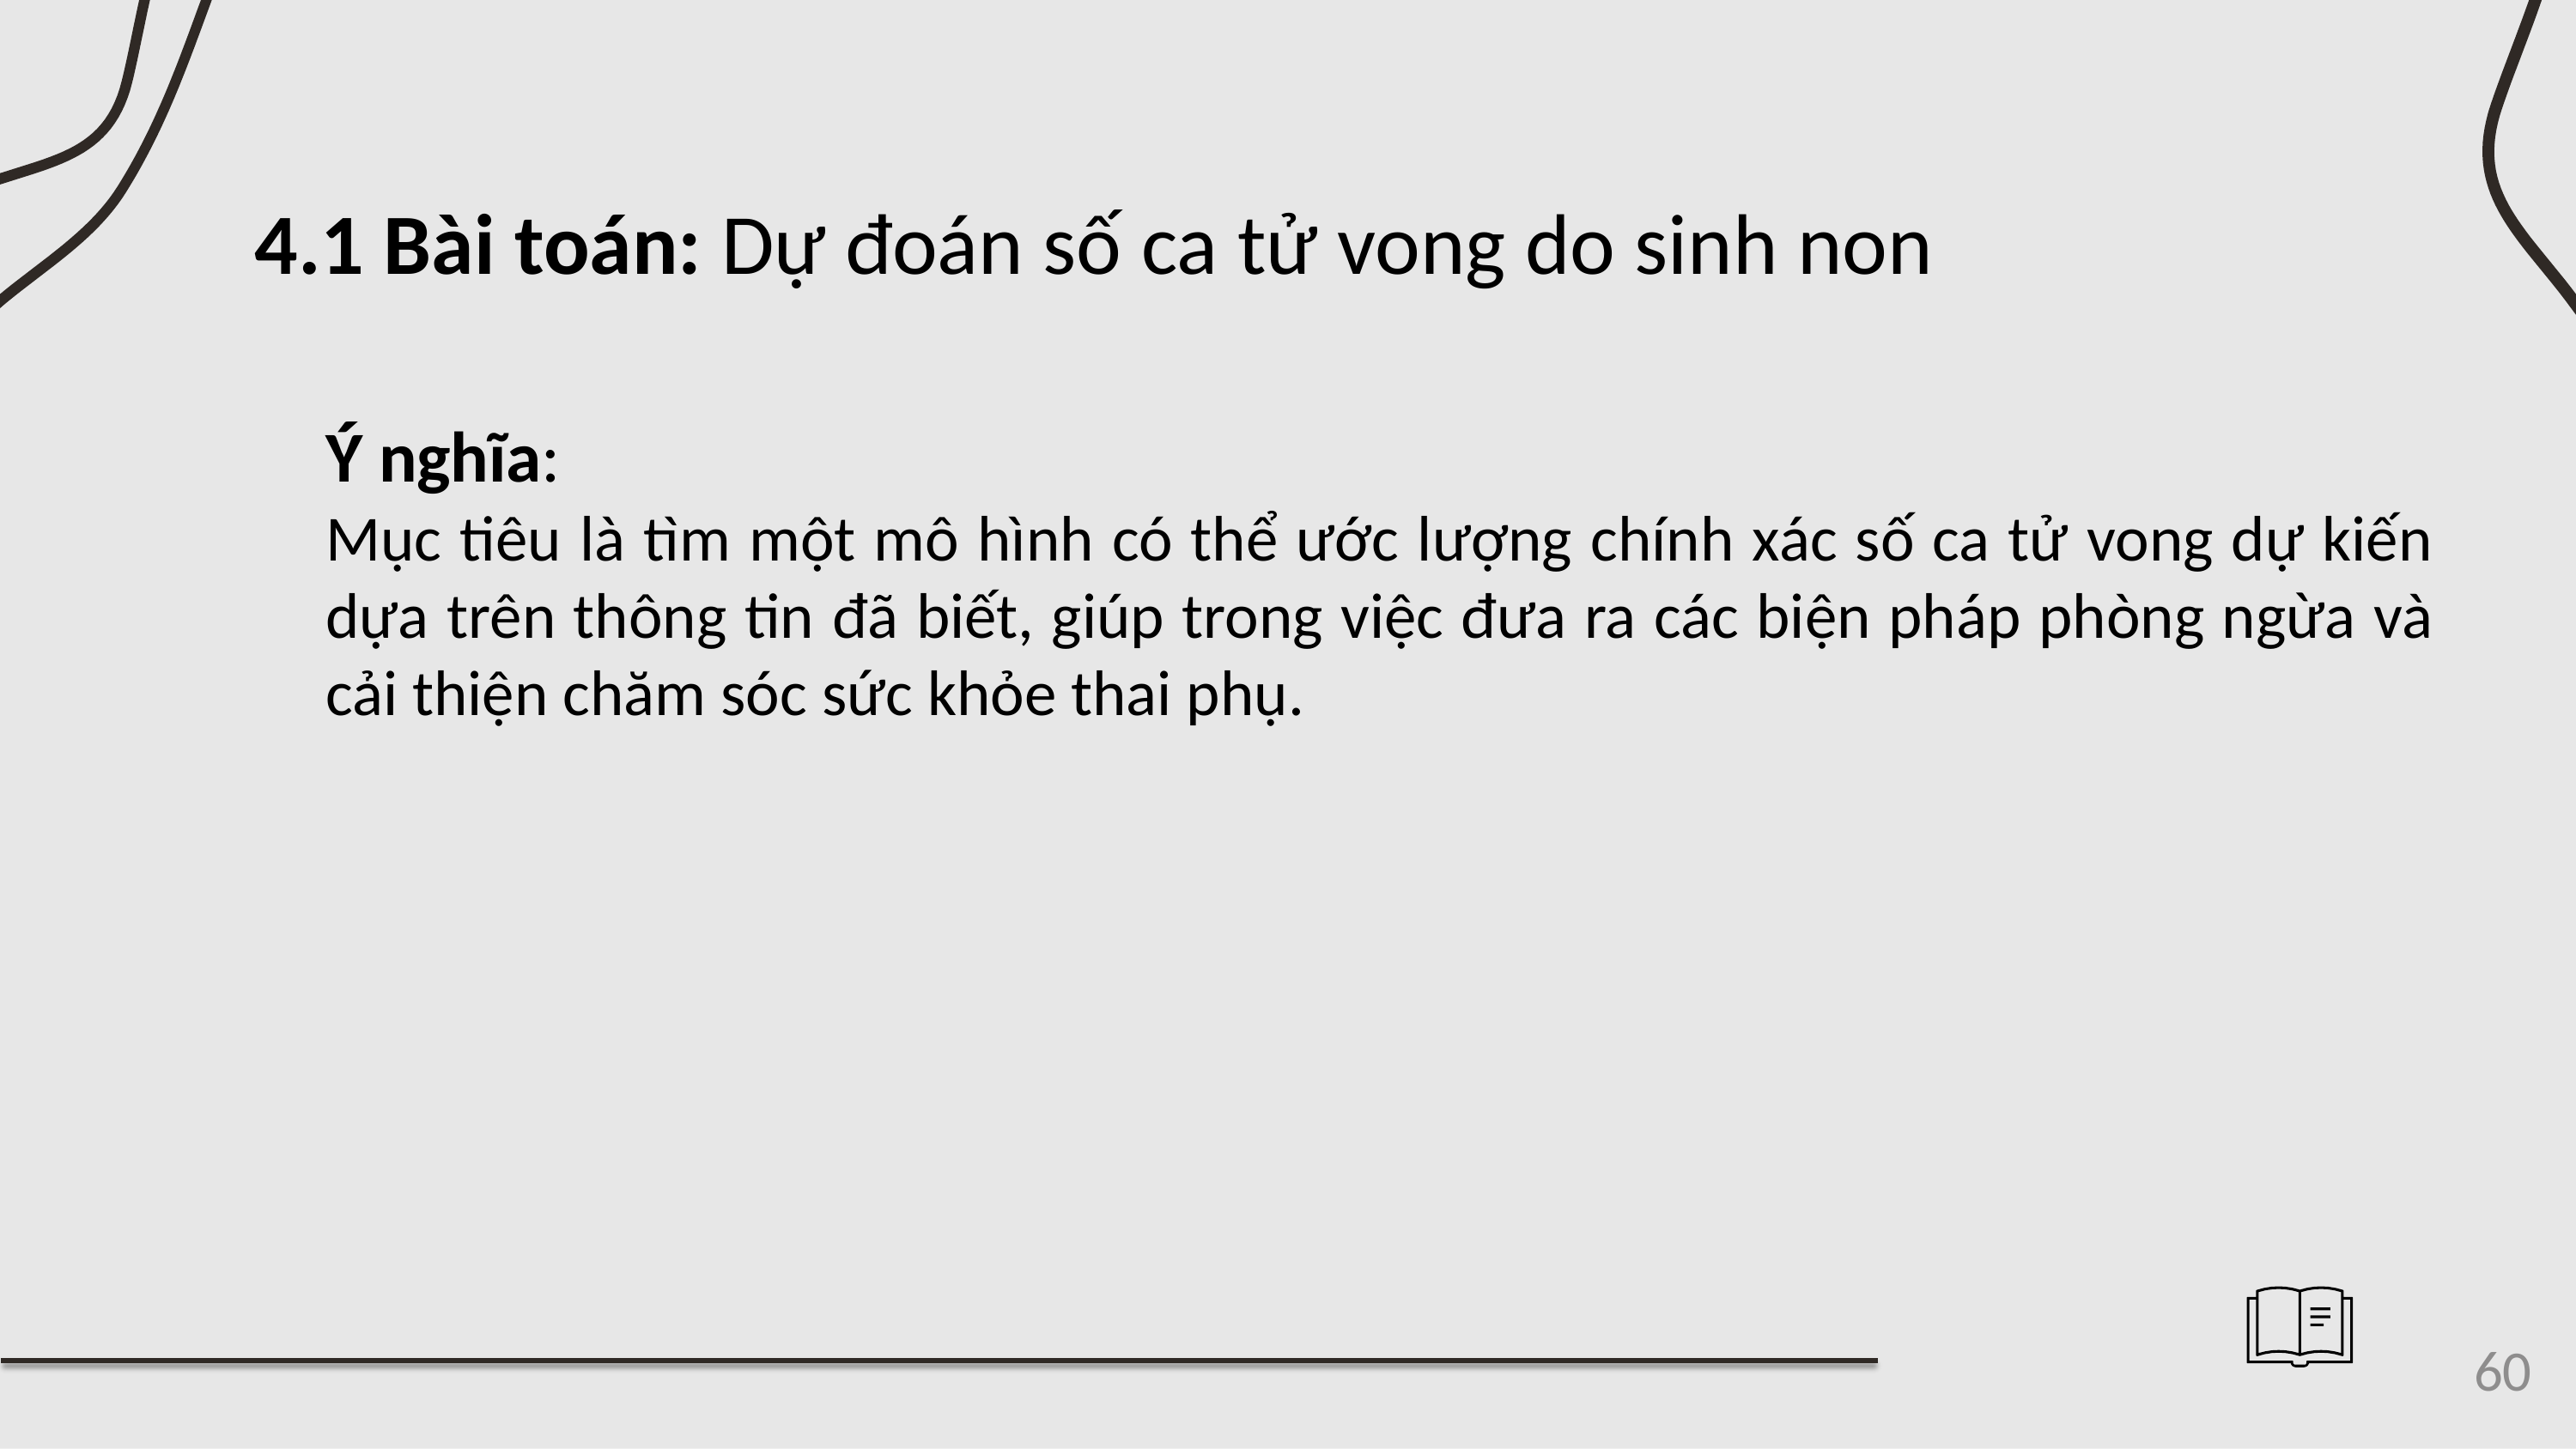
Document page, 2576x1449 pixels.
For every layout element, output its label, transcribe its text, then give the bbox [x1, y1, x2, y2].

text_box Ý nghĩa: Mục tiêu là tìm một mô hình có thể ước lượng chính xác số ca tử vong dự kiến dựa trên thông tin đã biết, giúp trong việc đưa ra các biện pháp phòng ngừa và cải thiện chăm sóc sức khỏe thai phụ. [324, 409, 2436, 729]
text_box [0, 1355, 1888, 1376]
text_box [2246, 1286, 2354, 1367]
slide_number 60 [2468, 1346, 2540, 1449]
title 4.1 Bài toán: Dự đoán số ca tử vong do sinh non [252, 186, 2420, 431]
